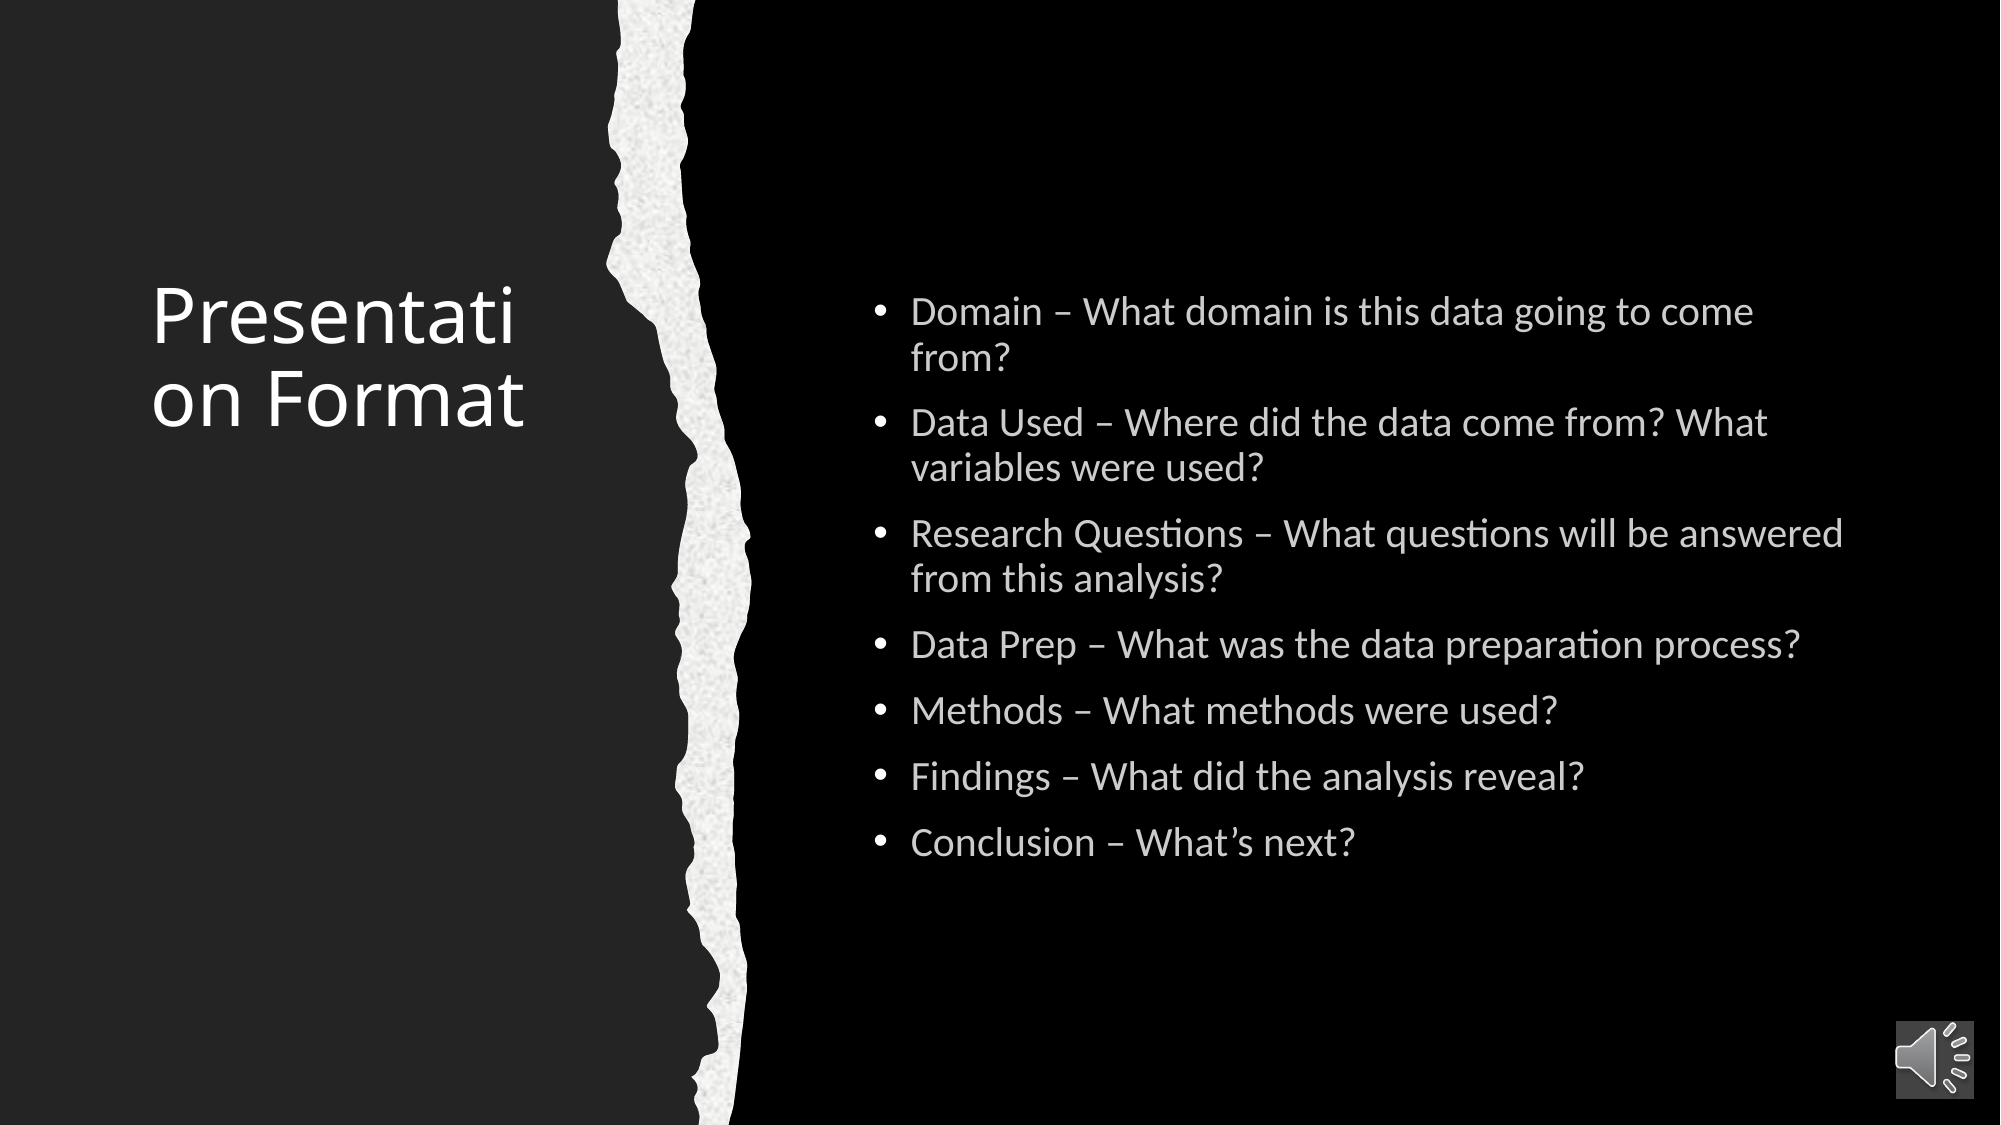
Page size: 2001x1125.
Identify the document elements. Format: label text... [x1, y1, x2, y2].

list Domain – What domain is this data going to come from? Data Used – Where did the data come from? What variables were used? Research Questions – What questions will be answered from this analysis? Data Prep – What was the data preparation process? Methods – What methods were used? Findings – What did the analysis reveal? Conclusion – What’s next? [858, 282, 1866, 931]
picture [1894, 1019, 1975, 1100]
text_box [0, 0, 752, 1125]
text_box [752, 0, 2000, 1125]
